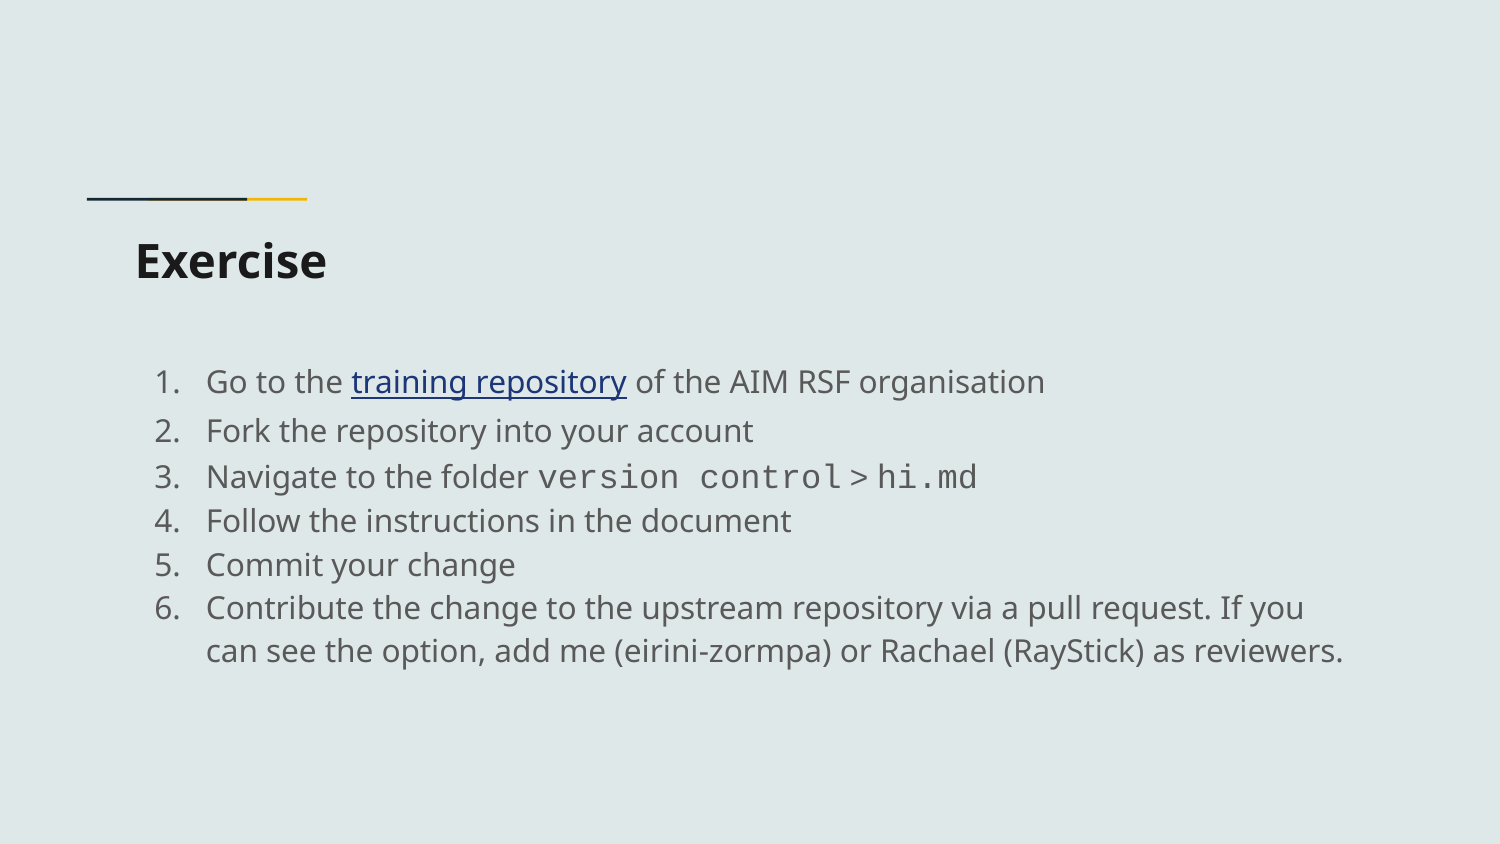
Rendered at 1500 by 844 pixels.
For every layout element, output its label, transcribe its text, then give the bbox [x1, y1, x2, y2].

title Exercise [119, 216, 1381, 305]
list Go to the training repository of the AIM RSF organisation Fork the repository into your account Navigate to the folder version control > hi.md Follow the instructions in the document Commit your change Contribute the change to the upstream repository via a pull request. If you can see the option, add me (eirini-zormpa) or Rachael (RayStick) as reviewers. [119, 341, 1381, 712]
